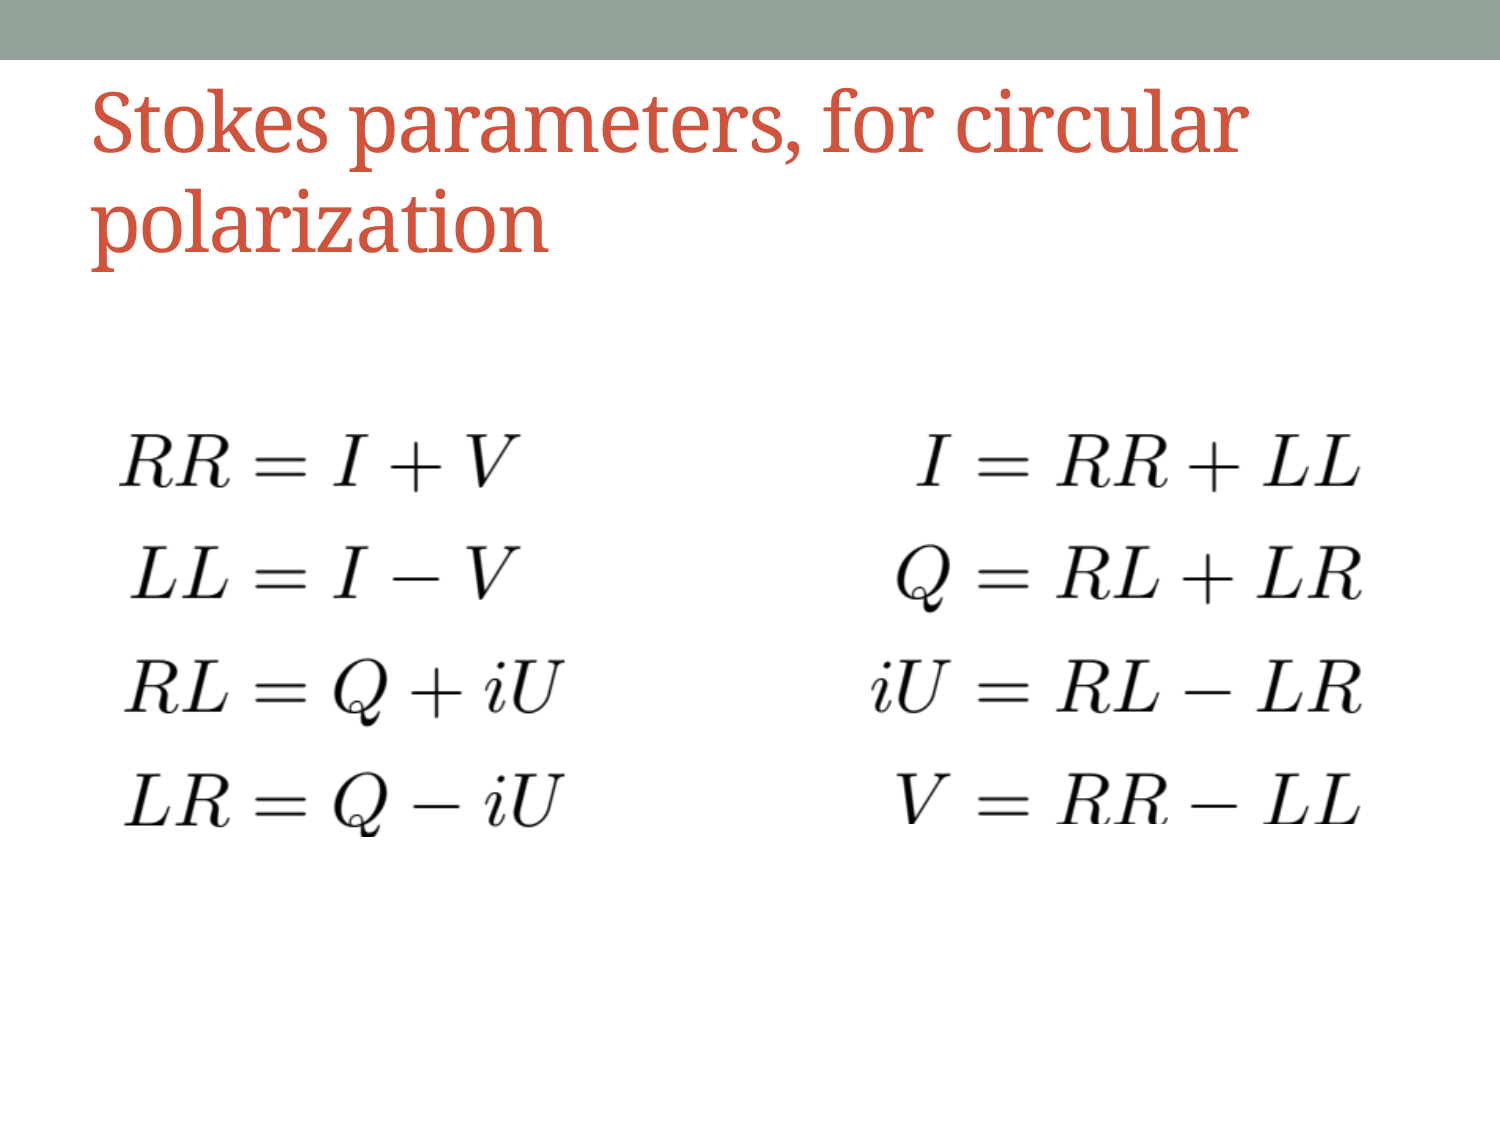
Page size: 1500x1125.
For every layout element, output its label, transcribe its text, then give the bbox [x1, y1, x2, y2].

picture [870, 434, 1363, 825]
title Stokes parameters, for circular polarization [75, 87, 1425, 250]
picture [118, 434, 565, 837]
